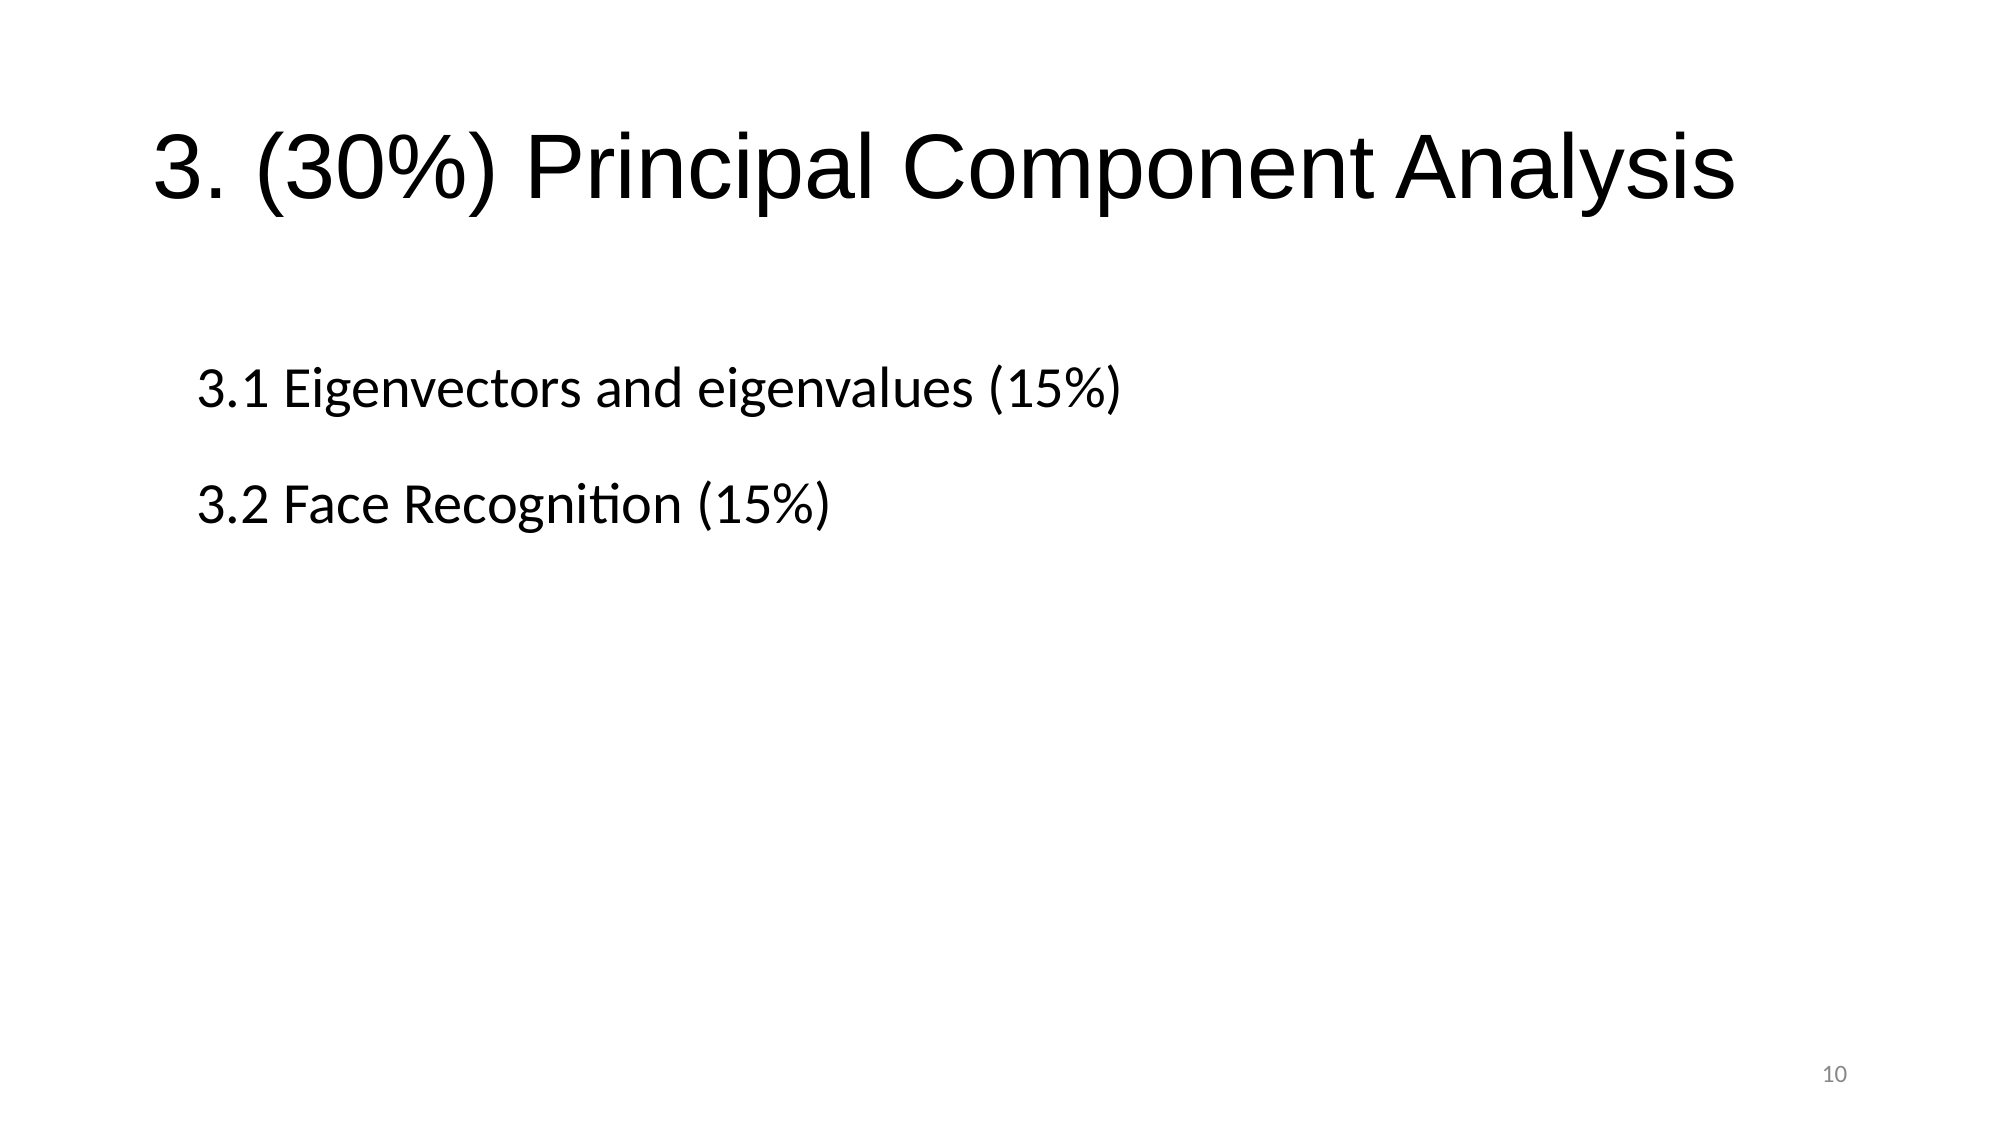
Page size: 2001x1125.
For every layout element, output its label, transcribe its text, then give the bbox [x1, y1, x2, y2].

slide_number 10 [1412, 1042, 1863, 1103]
list 3.1 Eigenvectors and eigenvalues (15%) 3.2 Face Recognition (15%) [137, 299, 1863, 1014]
text_box 3. (30%) Principal Component Analysis [137, 59, 1863, 278]
